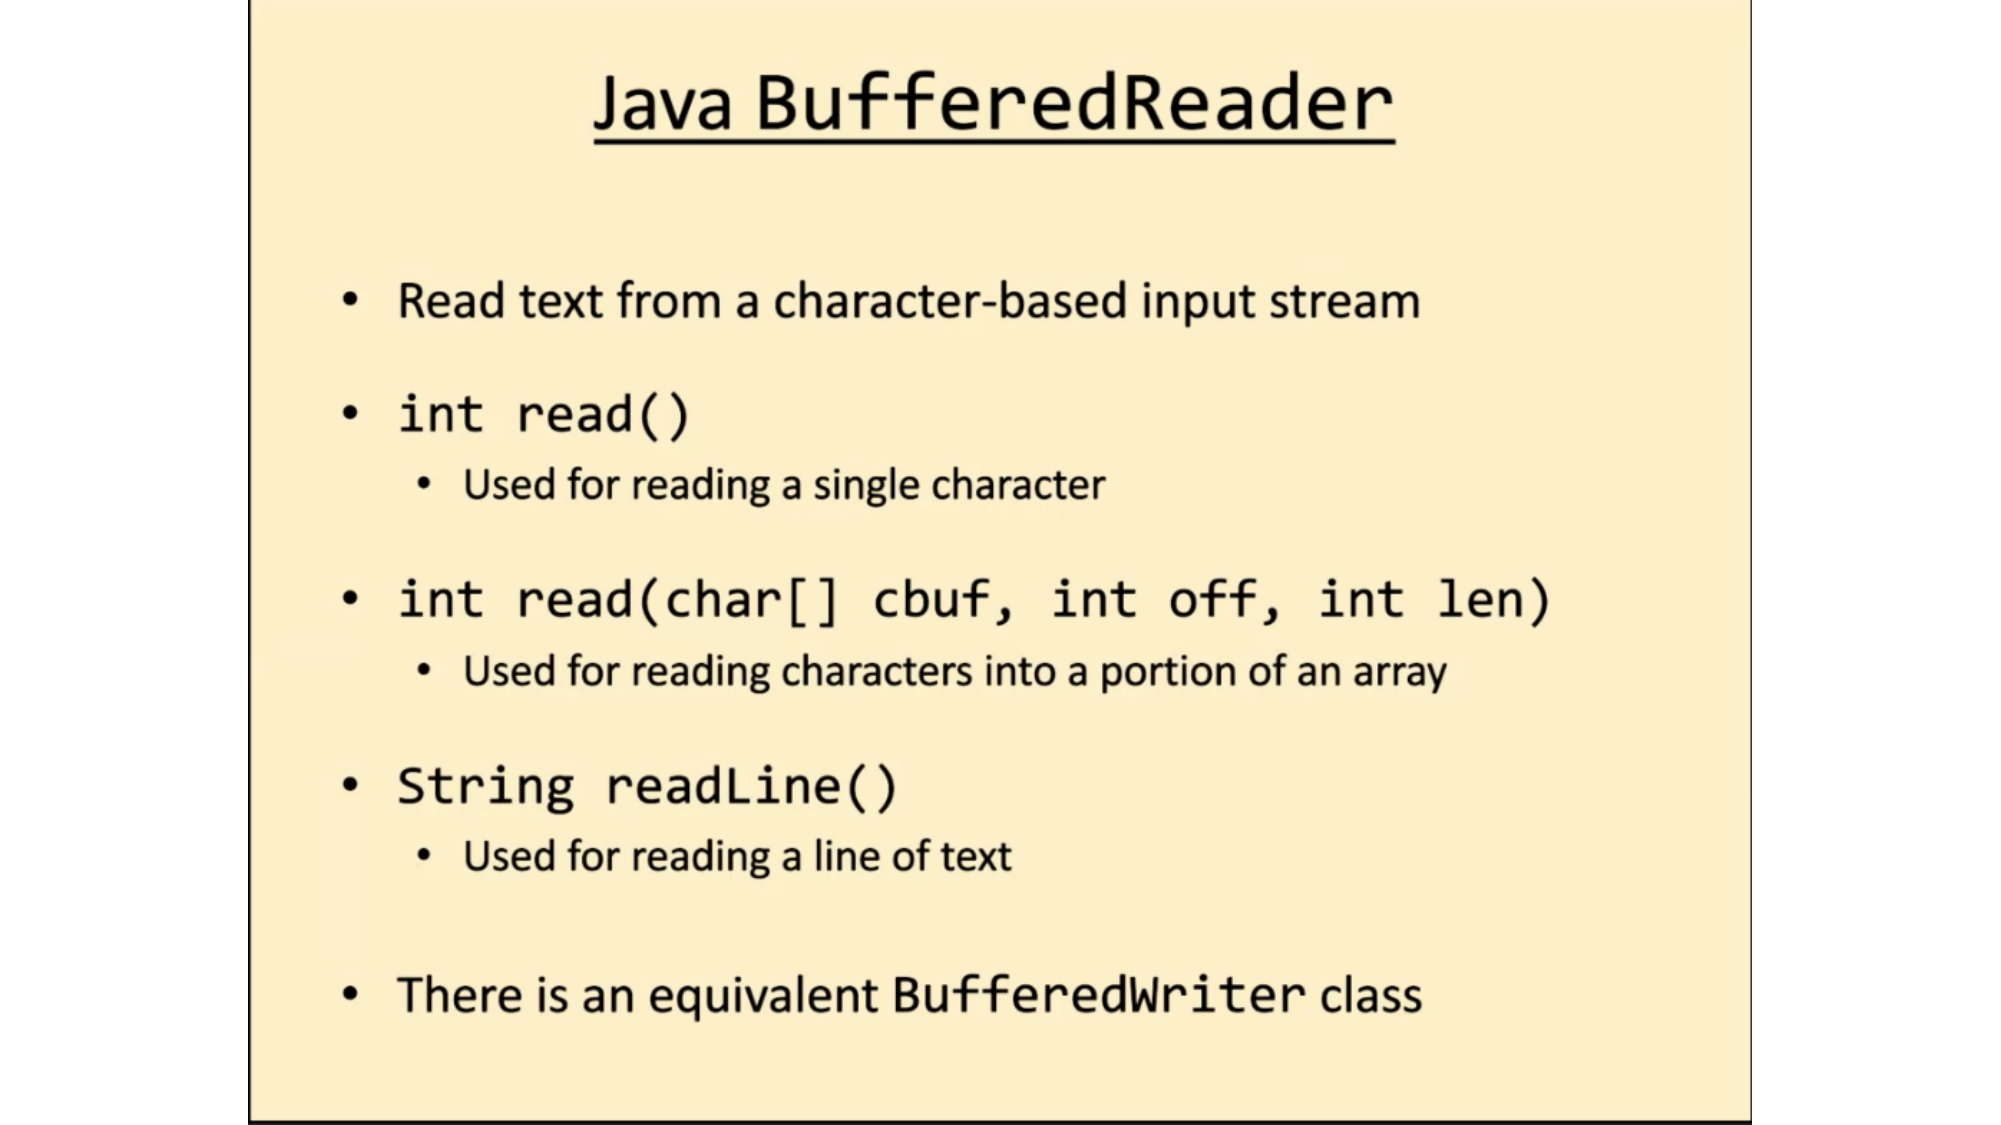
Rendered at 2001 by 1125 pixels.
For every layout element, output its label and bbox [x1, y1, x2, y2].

picture [248, 0, 1752, 1125]
